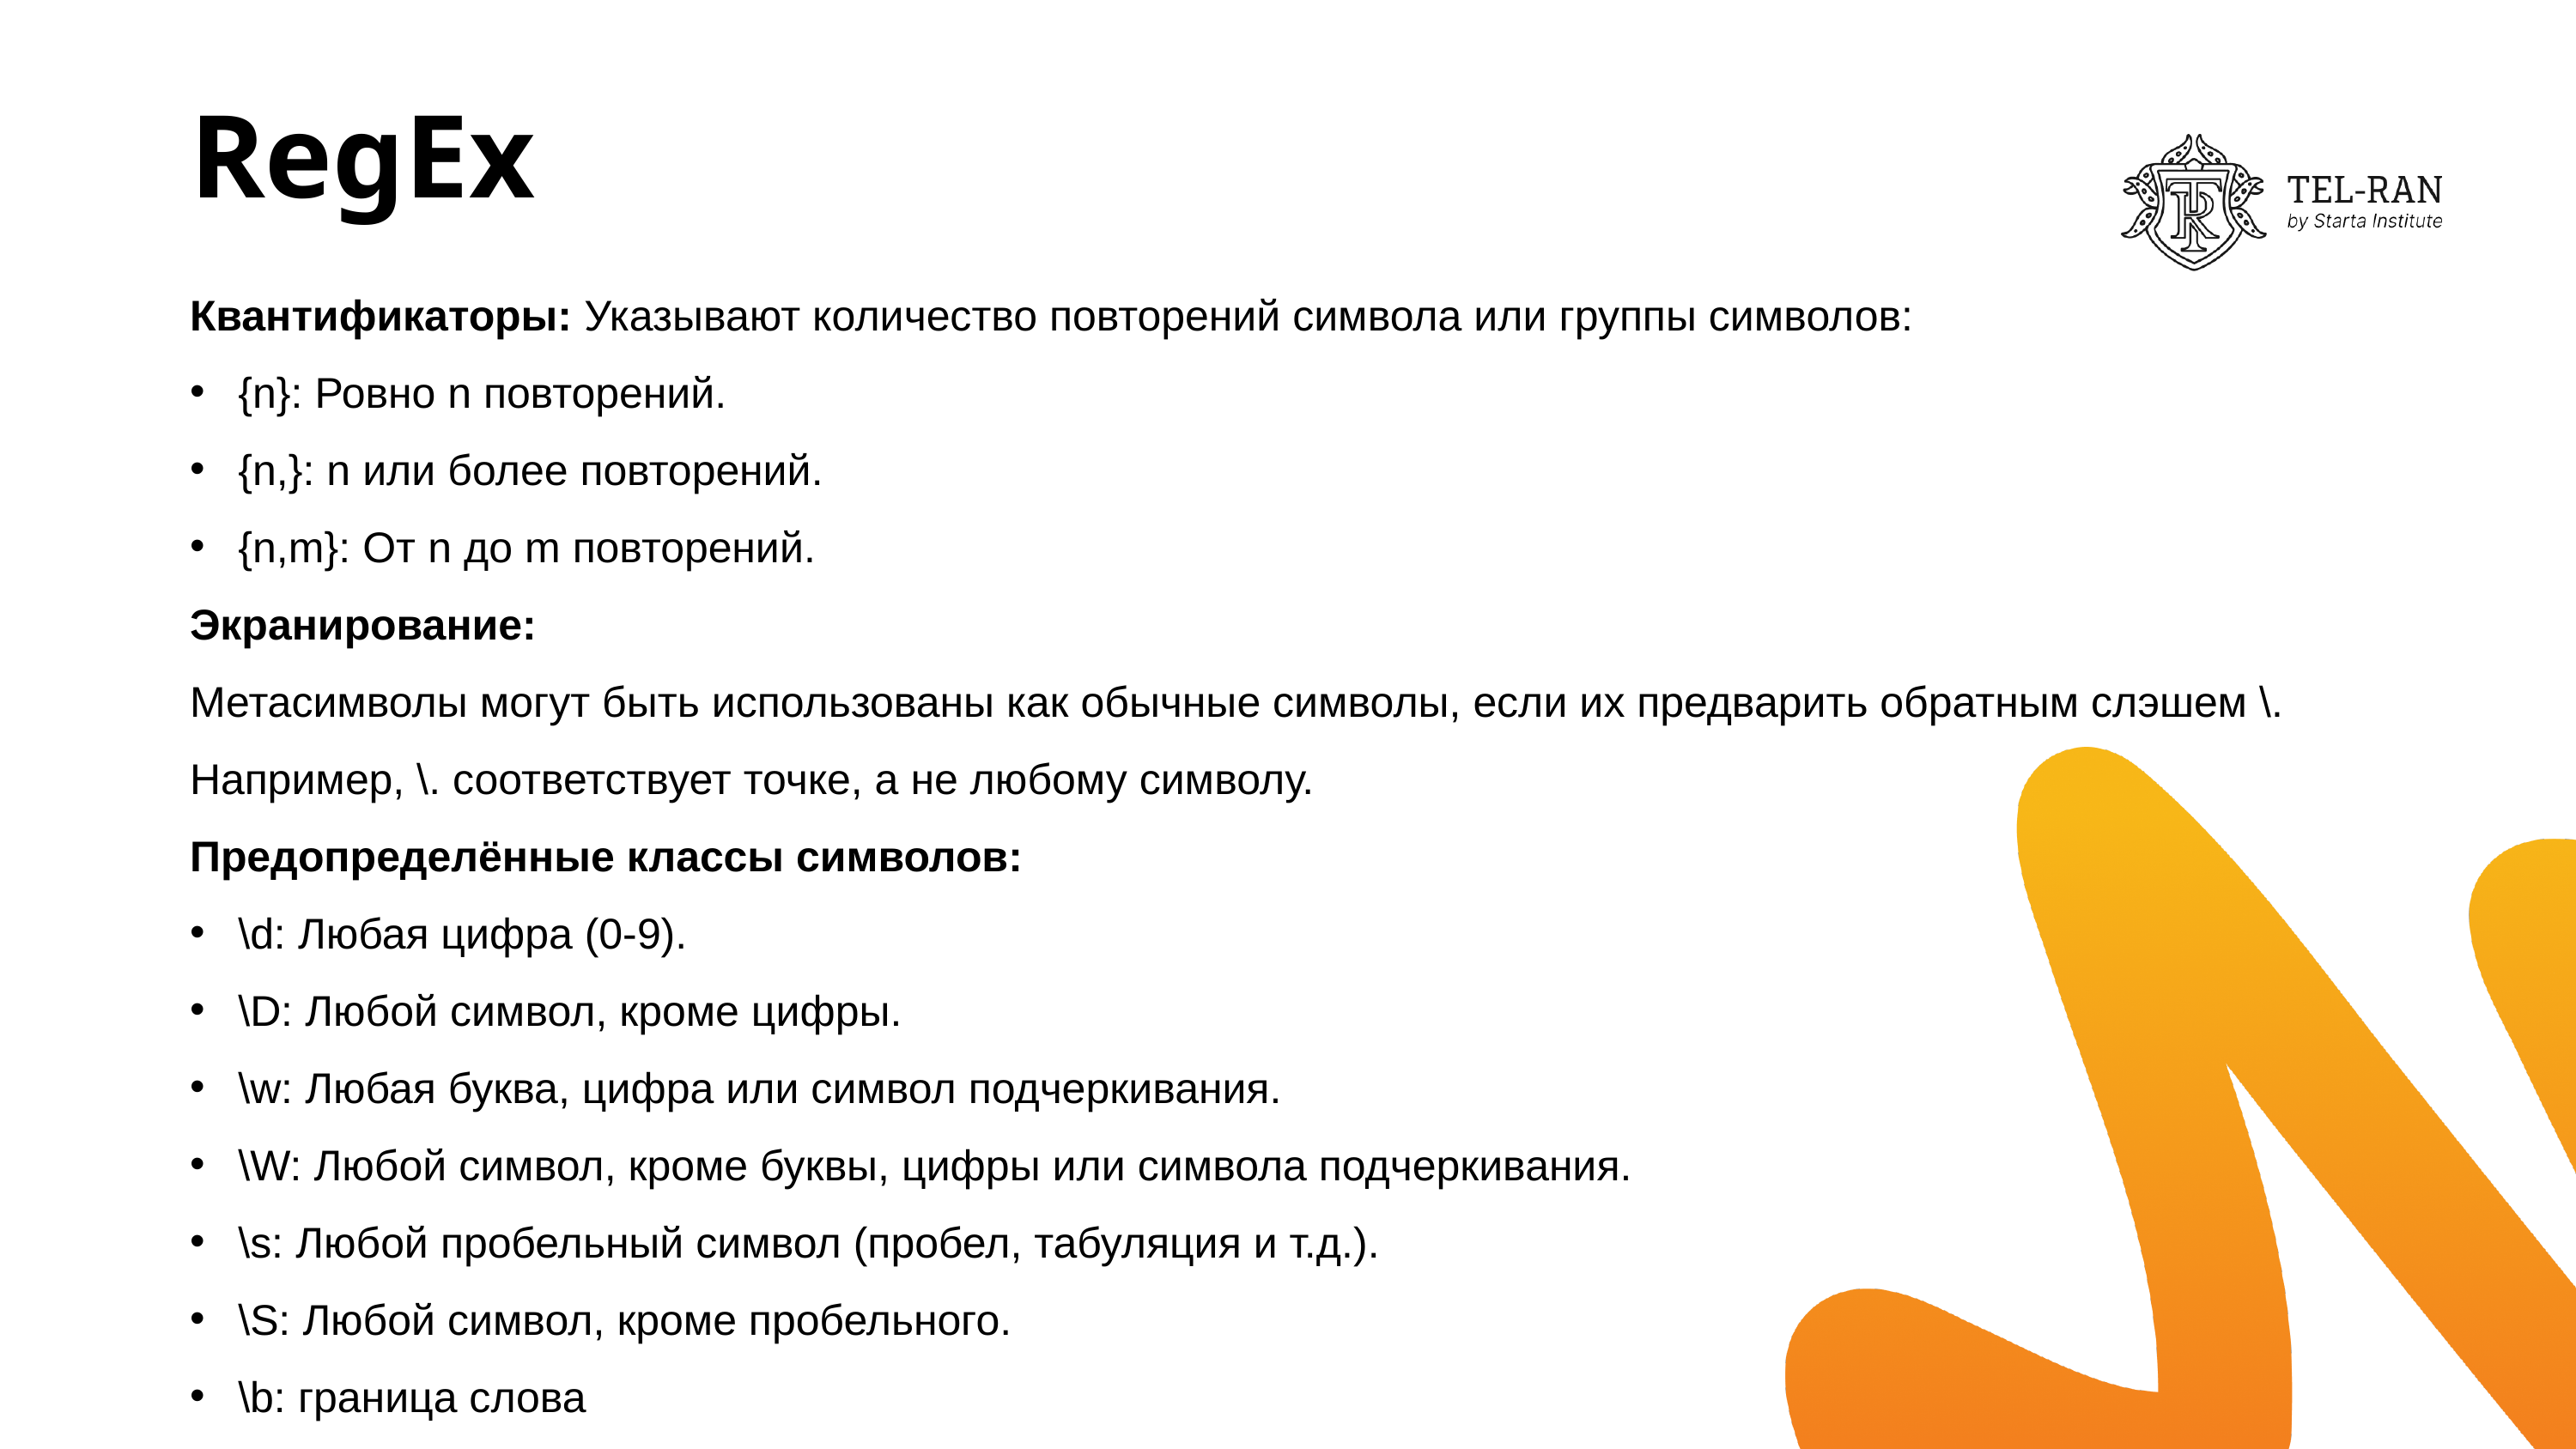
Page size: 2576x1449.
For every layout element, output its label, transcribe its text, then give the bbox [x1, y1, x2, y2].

title RegEx [177, 76, 2107, 256]
text_box Квантификаторы: Указывают количество повторений символа или группы символов: {n}: Ровно n повторений. {n,}: n или более повторений. {n,m}: От n до m повторений. Экранирование: Метасимволы могут быть использованы как обычные символы, если их предварить обратным слэшем \. Например, \. соответствует точке, а не любому символу. Предопределённые классы символов: \d: Любая цифра (0-9). \D: Любой символ, кроме цифры. \w: Любая буква, цифра или символ подчеркивания. \W: Любой символ, кроме буквы, цифры или символа подчеркивания. \s: Любой пробельный символ (пробел, табуляция и т.д.). \S: Любой символ, кроме пробельного. \b: граница слова [177, 256, 2545, 1428]
picture [2121, 134, 2442, 256]
picture [1620, 747, 2576, 1449]
